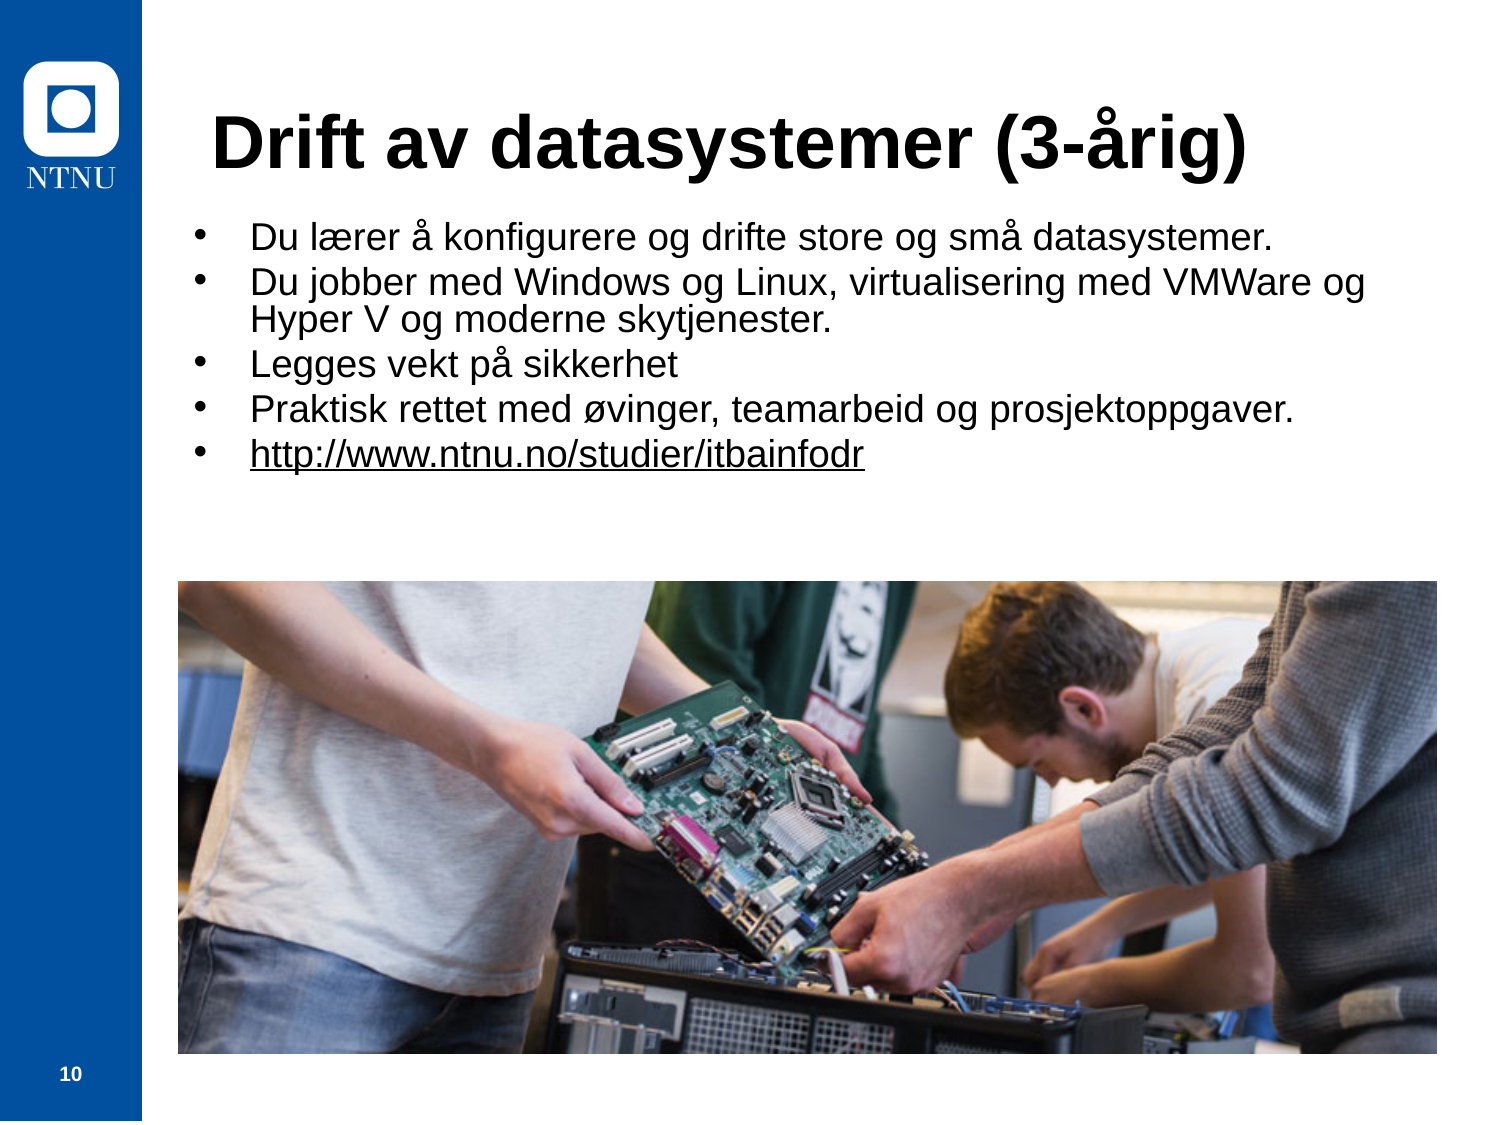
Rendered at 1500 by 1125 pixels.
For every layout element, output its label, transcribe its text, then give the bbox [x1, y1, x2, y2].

title Drift av datasystemer (3-årig) [195, 45, 1412, 233]
picture [178, 581, 1437, 1054]
list Du lærer å konfigurere og drifte store og små datasystemer. Du jobber med Windows og Linux, virtualisering med VMWare og Hyper V og moderne skytjenester. Legges vekt på sikkerhet Praktisk rettet med øvinger, teamarbeid og prosjektoppgaver. http://www.ntnu.no/studier/itbainfodr [178, 213, 1394, 581]
picture [0, 0, 142, 1121]
